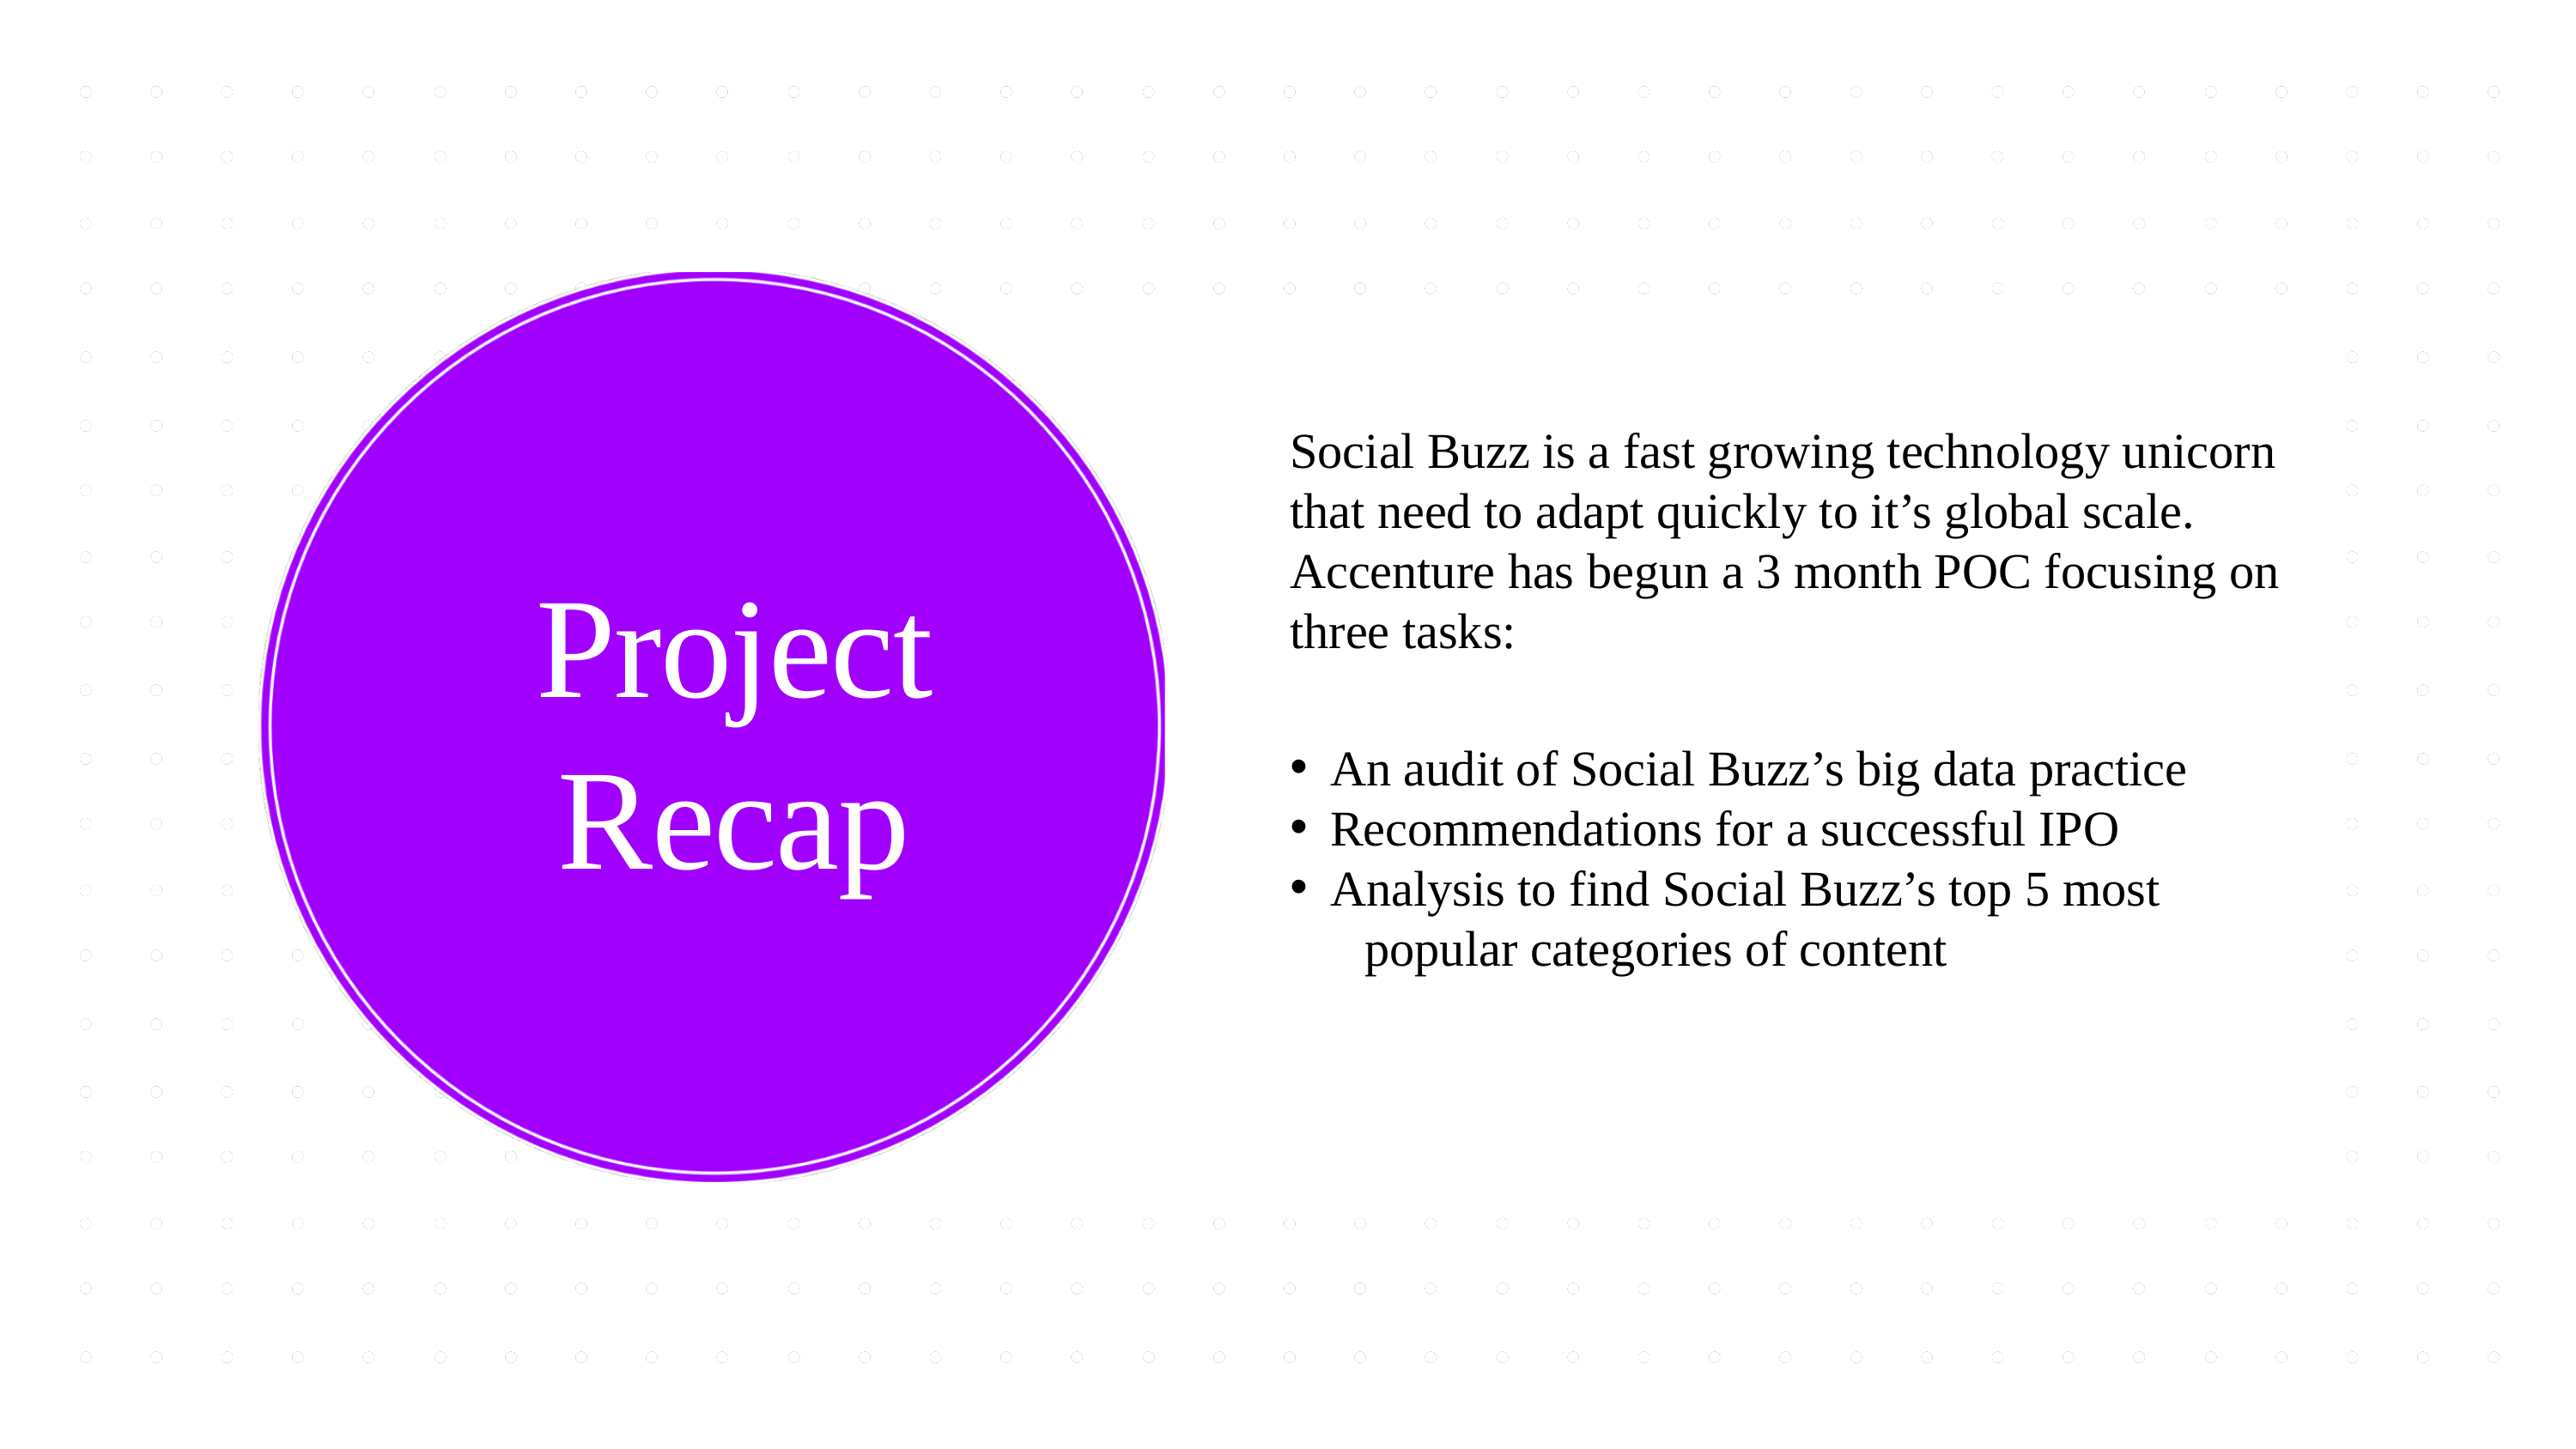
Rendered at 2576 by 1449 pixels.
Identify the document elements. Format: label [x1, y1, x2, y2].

picture [255, 271, 1165, 1184]
text_box [72, 82, 2504, 1367]
